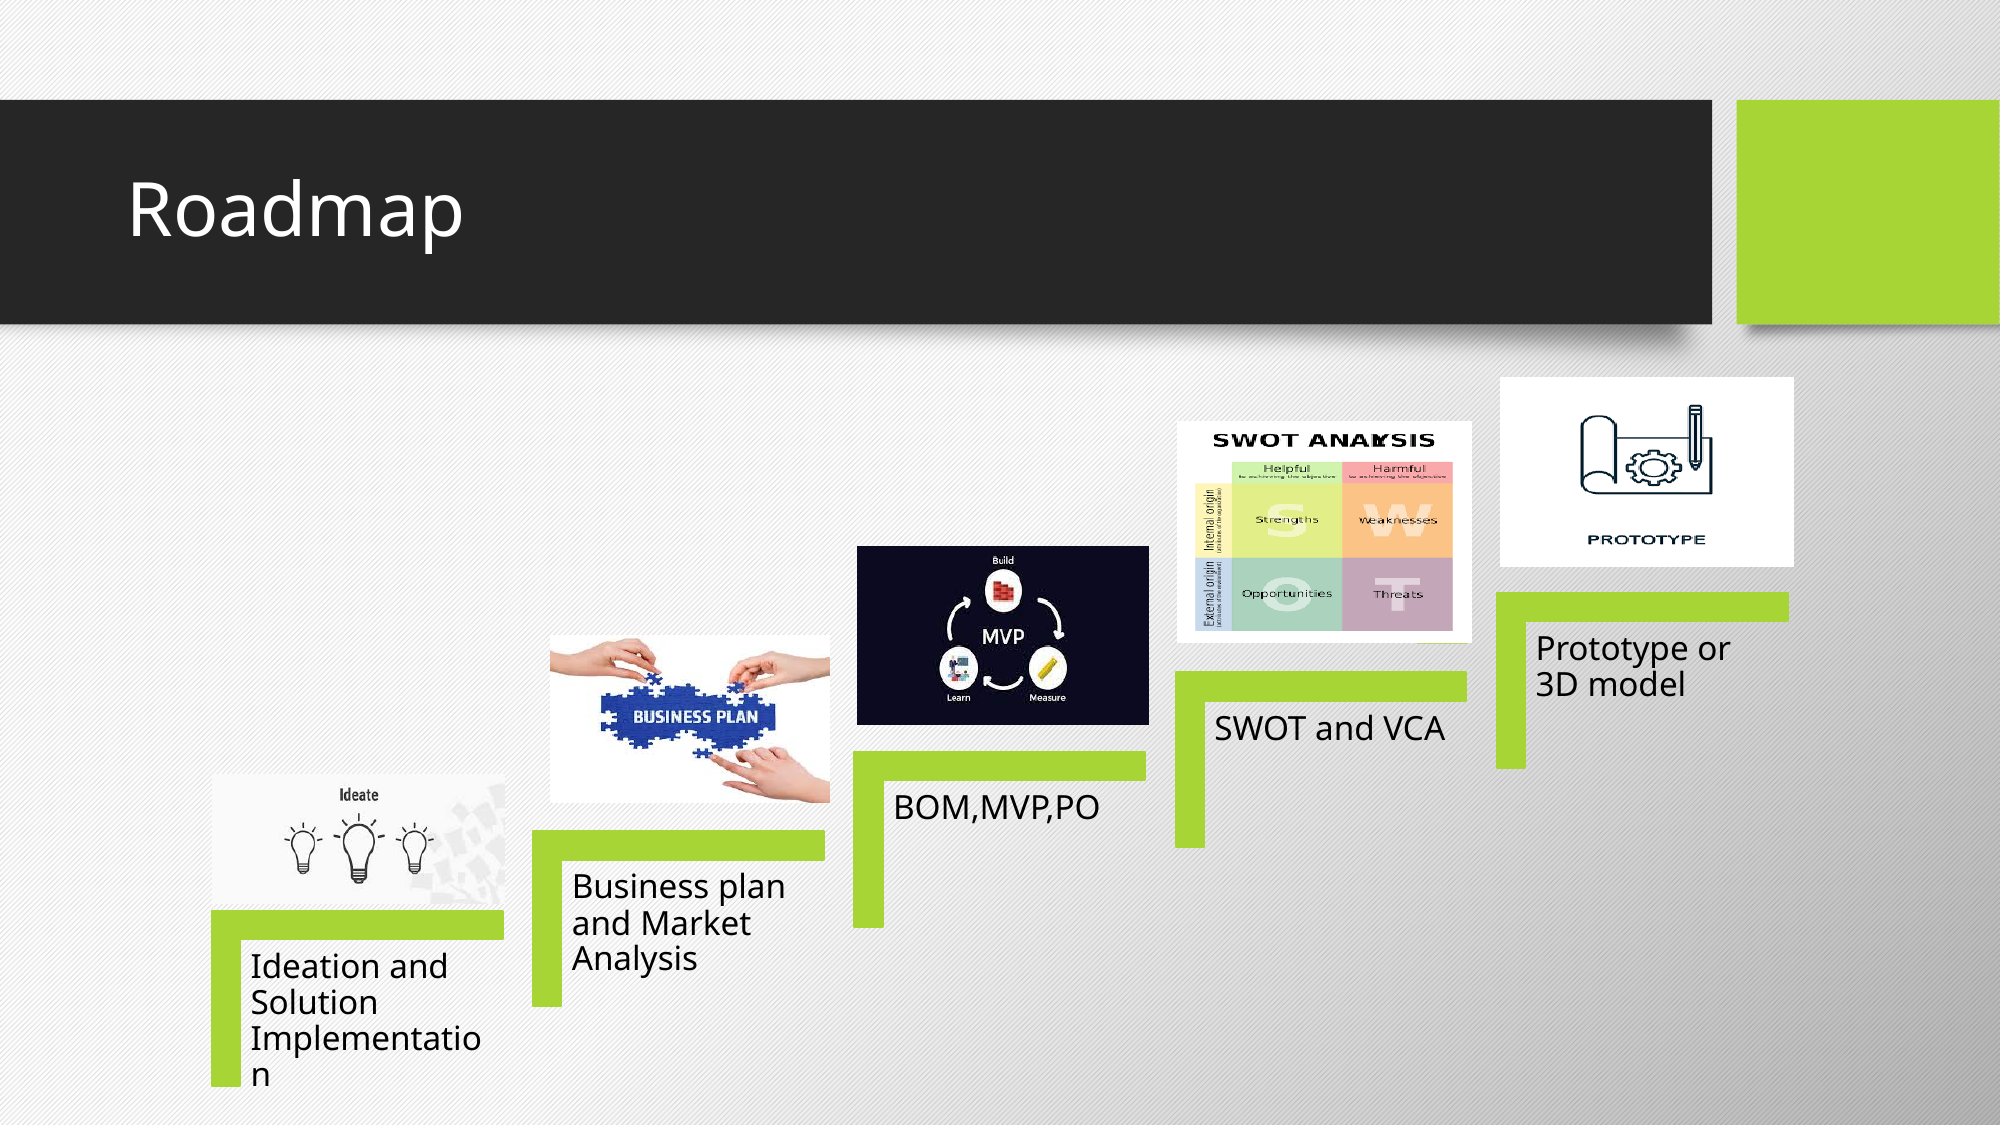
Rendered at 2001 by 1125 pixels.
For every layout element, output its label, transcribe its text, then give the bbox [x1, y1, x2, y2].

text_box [59, 592, 1941, 1125]
picture [212, 774, 506, 904]
picture [0, 325, 1713, 376]
picture [857, 546, 1150, 725]
picture [1499, 377, 1795, 567]
picture [550, 635, 830, 804]
picture [1177, 421, 1472, 644]
picture [1736, 325, 2000, 347]
title Roadmap [111, 123, 1689, 301]
